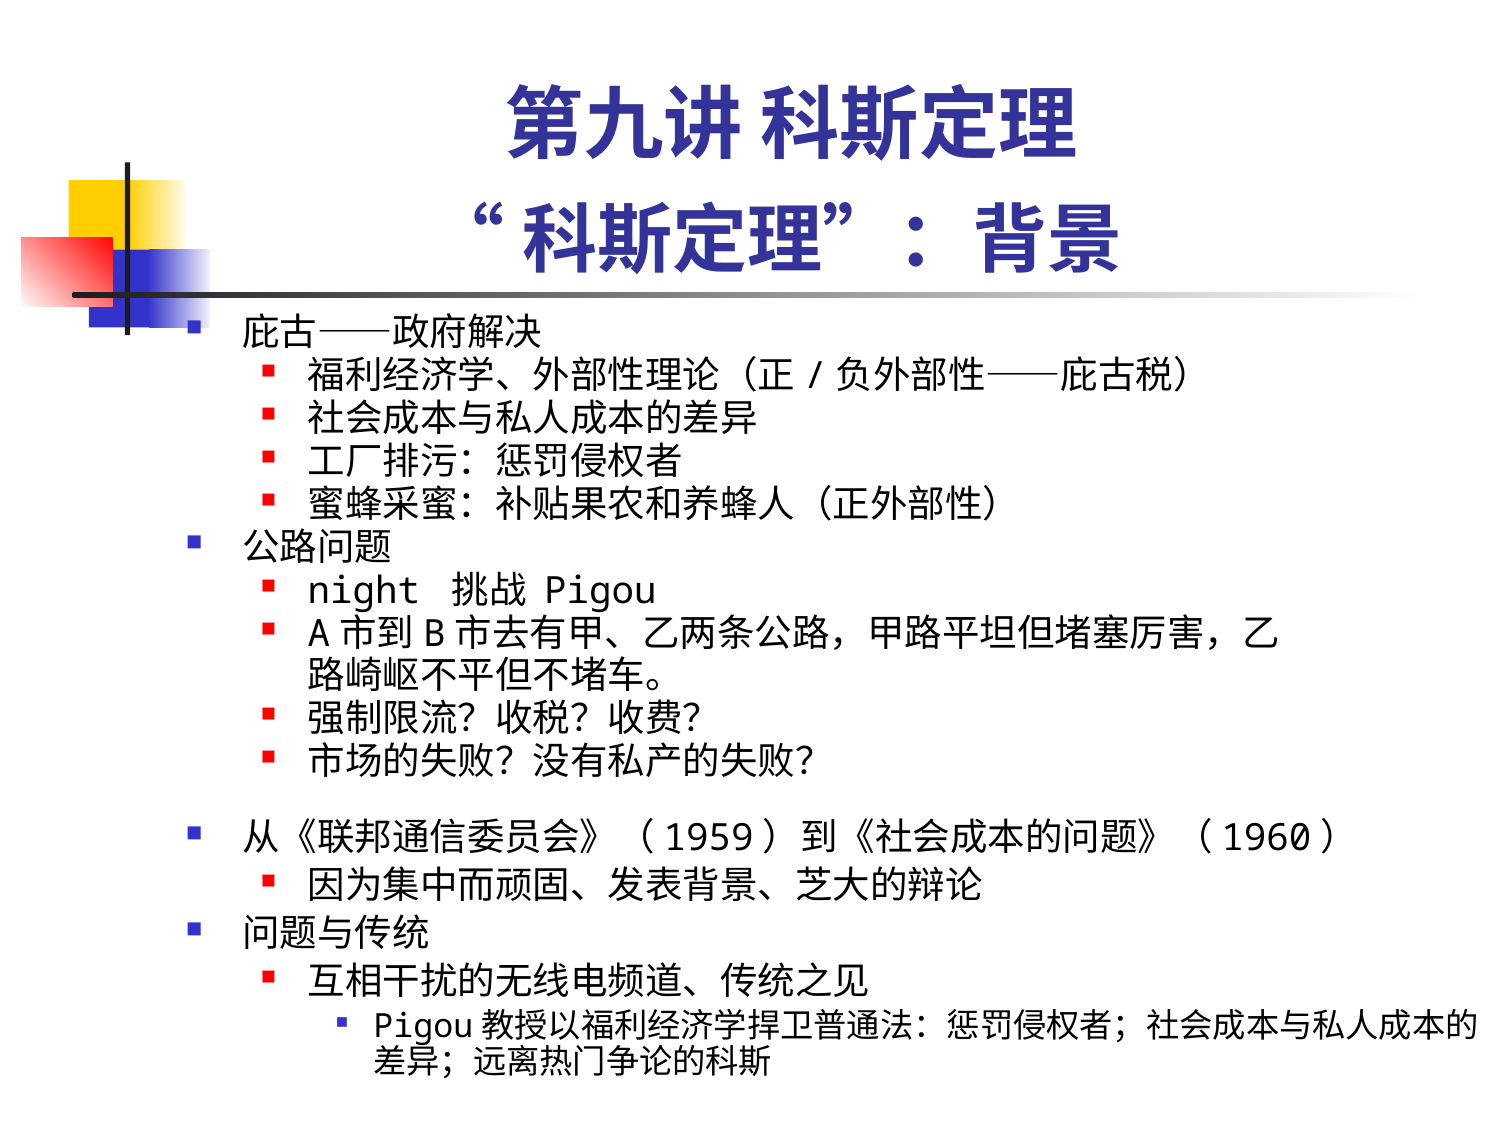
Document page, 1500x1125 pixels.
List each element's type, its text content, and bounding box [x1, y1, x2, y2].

title “科斯定理”：背景 [188, 101, 1365, 289]
list 庇古——政府解决 福利经济学、外部性理论（正/负外部性——庇古税） 社会成本与私人成本的差异 工厂排污：惩罚侵权者 蜜蜂采蜜：补贴果农和养蜂人（正外部性） 公路问题 night 挑战 Pigou A市到B市去有甲、乙两条公路，甲路平坦但堵塞厉害，乙路崎岖不平但不堵车。 强制限流？收税？收费？ 市场的失败？没有私产的失败？ [170, 302, 1330, 758]
text_box 从《联邦通信委员会》（1959）到《社会成本的问题》（1960） 因为集中而顽固、发表背景、芝大的辩论 问题与传统 互相干扰的无线电频道、传统之见 Pigou教授以福利经济学捍卫普通法：惩罚侵权者；社会成本与私人成本的差异；远离热门争论的科斯 [170, 810, 1499, 1102]
text_box 第九讲 科斯定理 [265, 66, 1317, 176]
